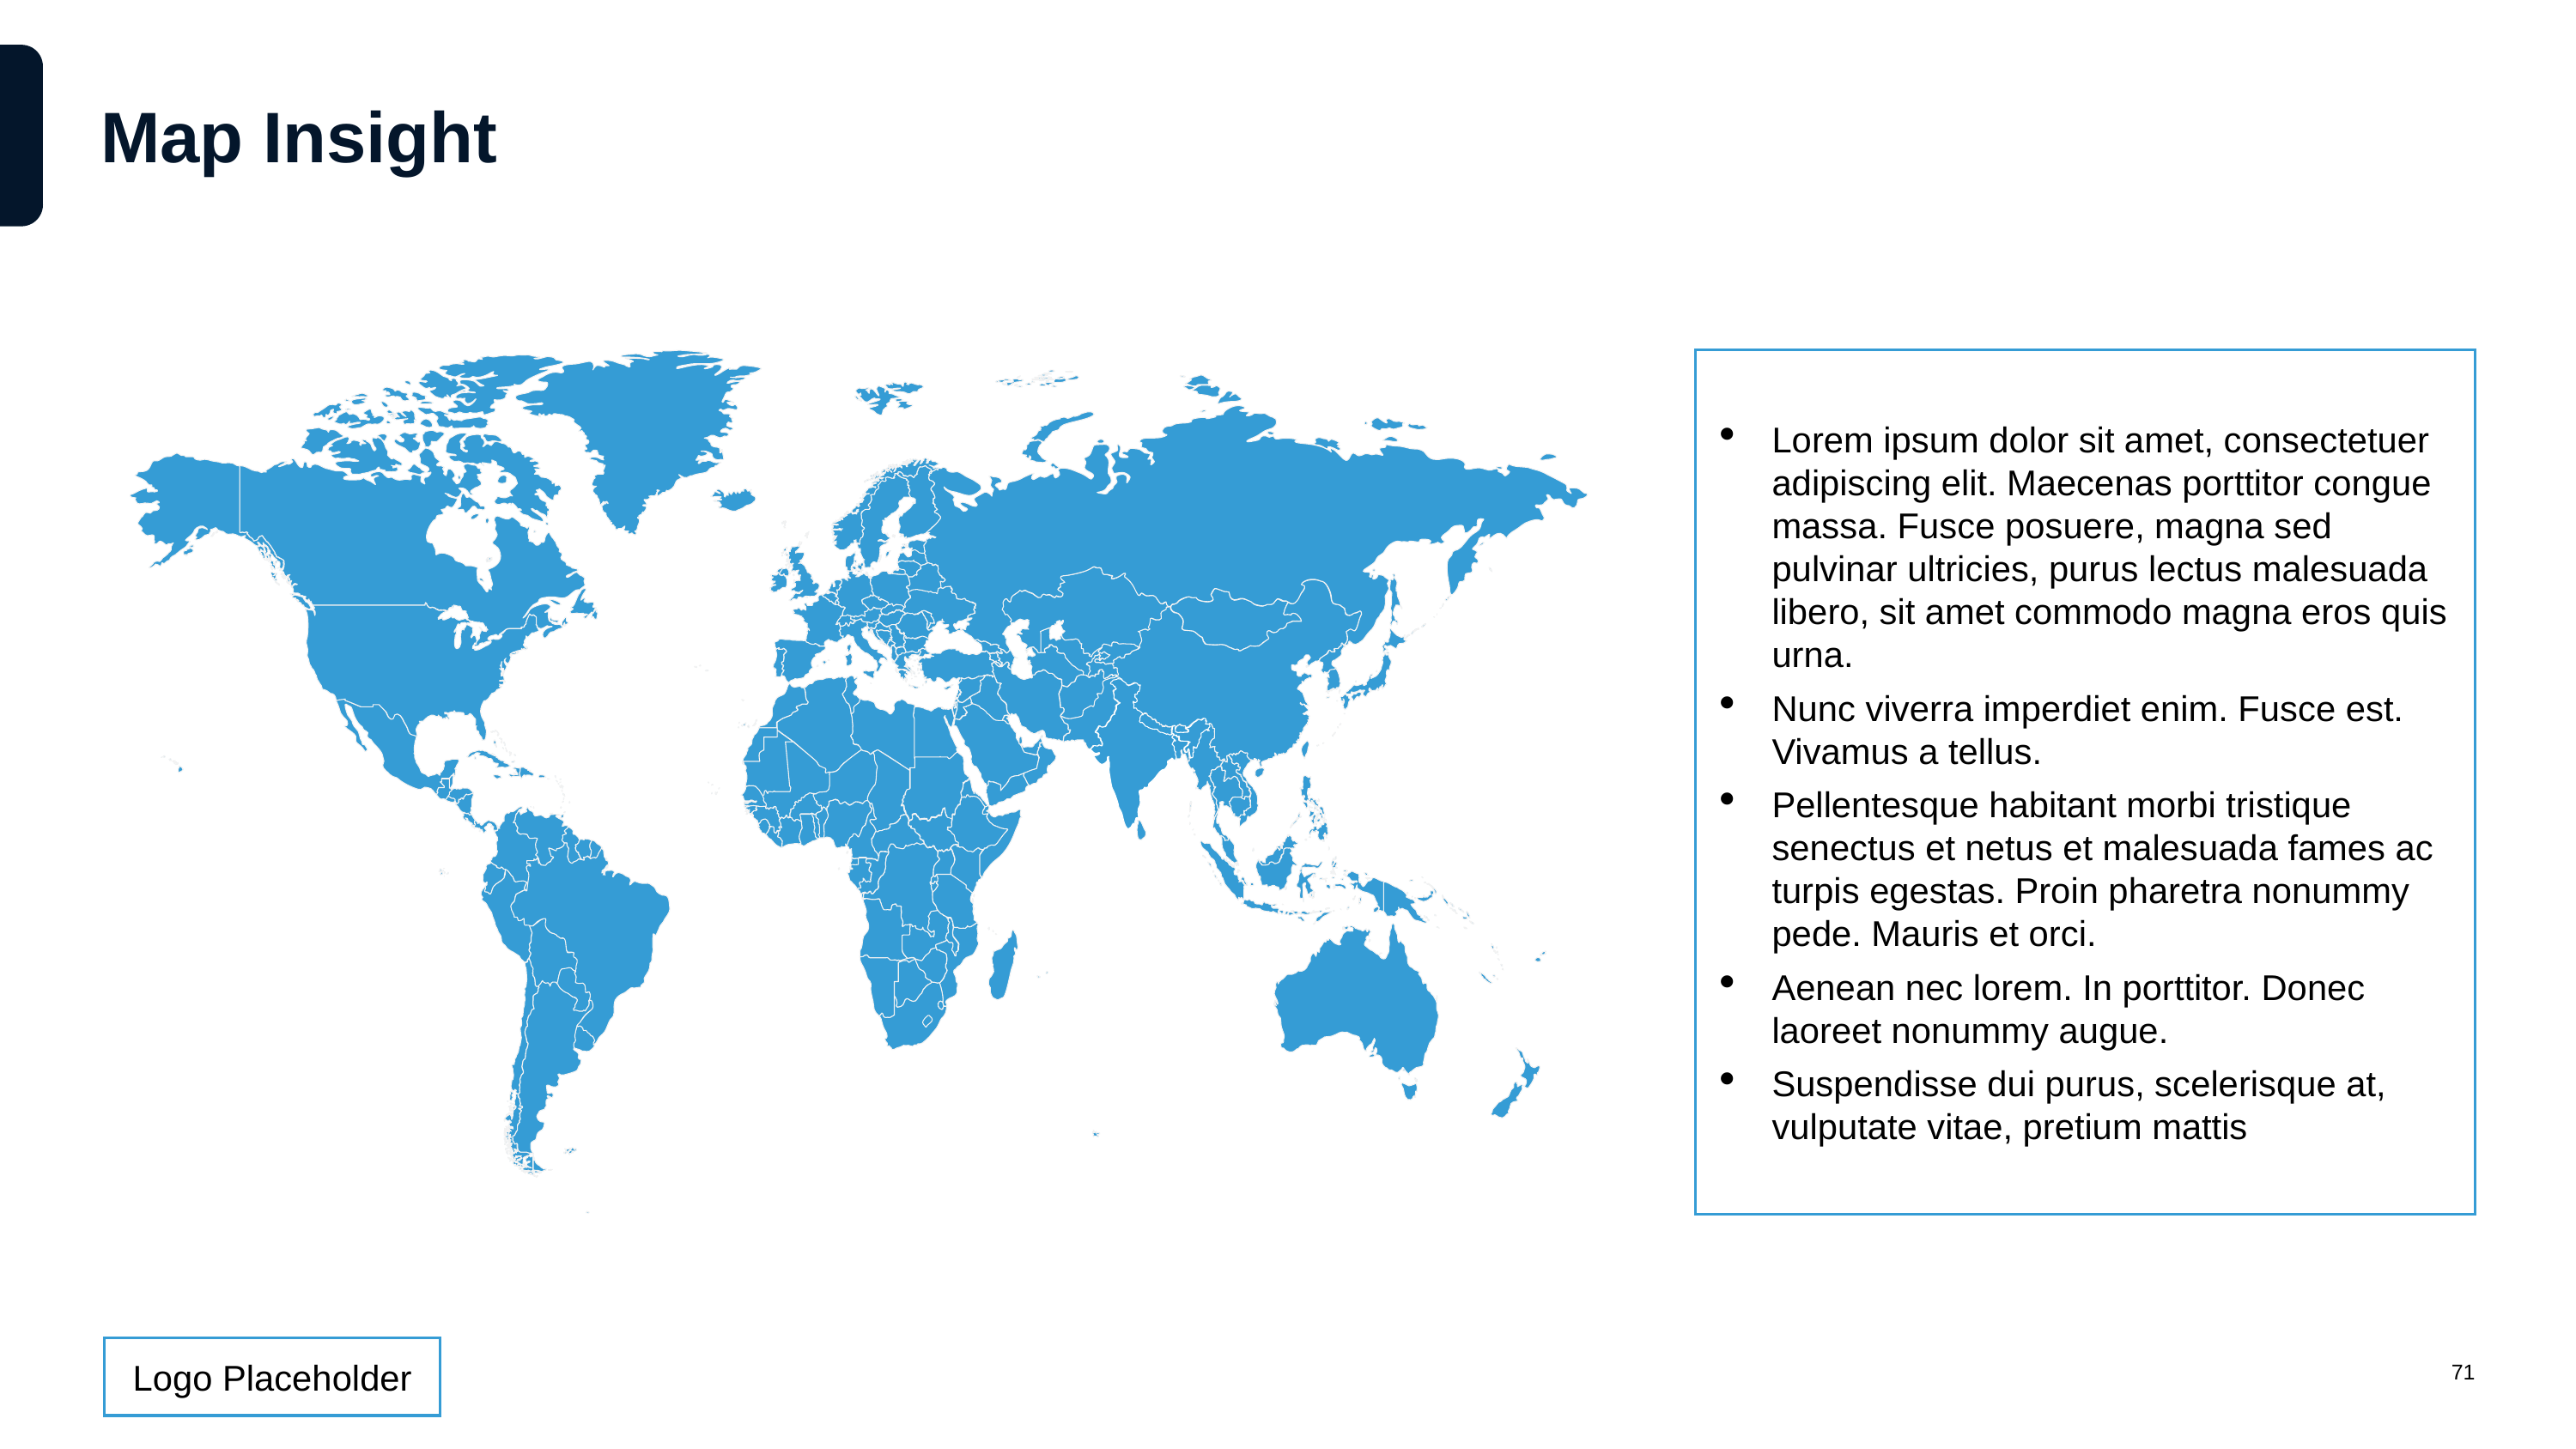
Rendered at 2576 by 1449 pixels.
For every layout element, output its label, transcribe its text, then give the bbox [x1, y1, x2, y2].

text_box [128, 349, 1591, 1215]
title Map Insight [100, 45, 2476, 223]
text_box Lorem ipsum dolor sit amet, consectetuer adipiscing elit. Maecenas porttitor congue massa. Fusce posuere, magna sed pulvinar ultricies, purus lectus malesuada libero, sit amet commodo magna eros quis urna. Nunc viverra imperdiet enim. Fusce est. Vivamus a tellus. Pellentesque habitant morbi tristique senectus et netus et malesuada fames ac turpis egestas. Proin pharetra nonummy pede. Mauris et orci. Aenean nec lorem. In porttitor. Donec laoreet nonummy augue. Suspendisse dui purus, scelerisque at, vulputate vitae, pretium mattis [1694, 349, 2476, 1216]
slide_number 71 [2362, 1337, 2476, 1404]
